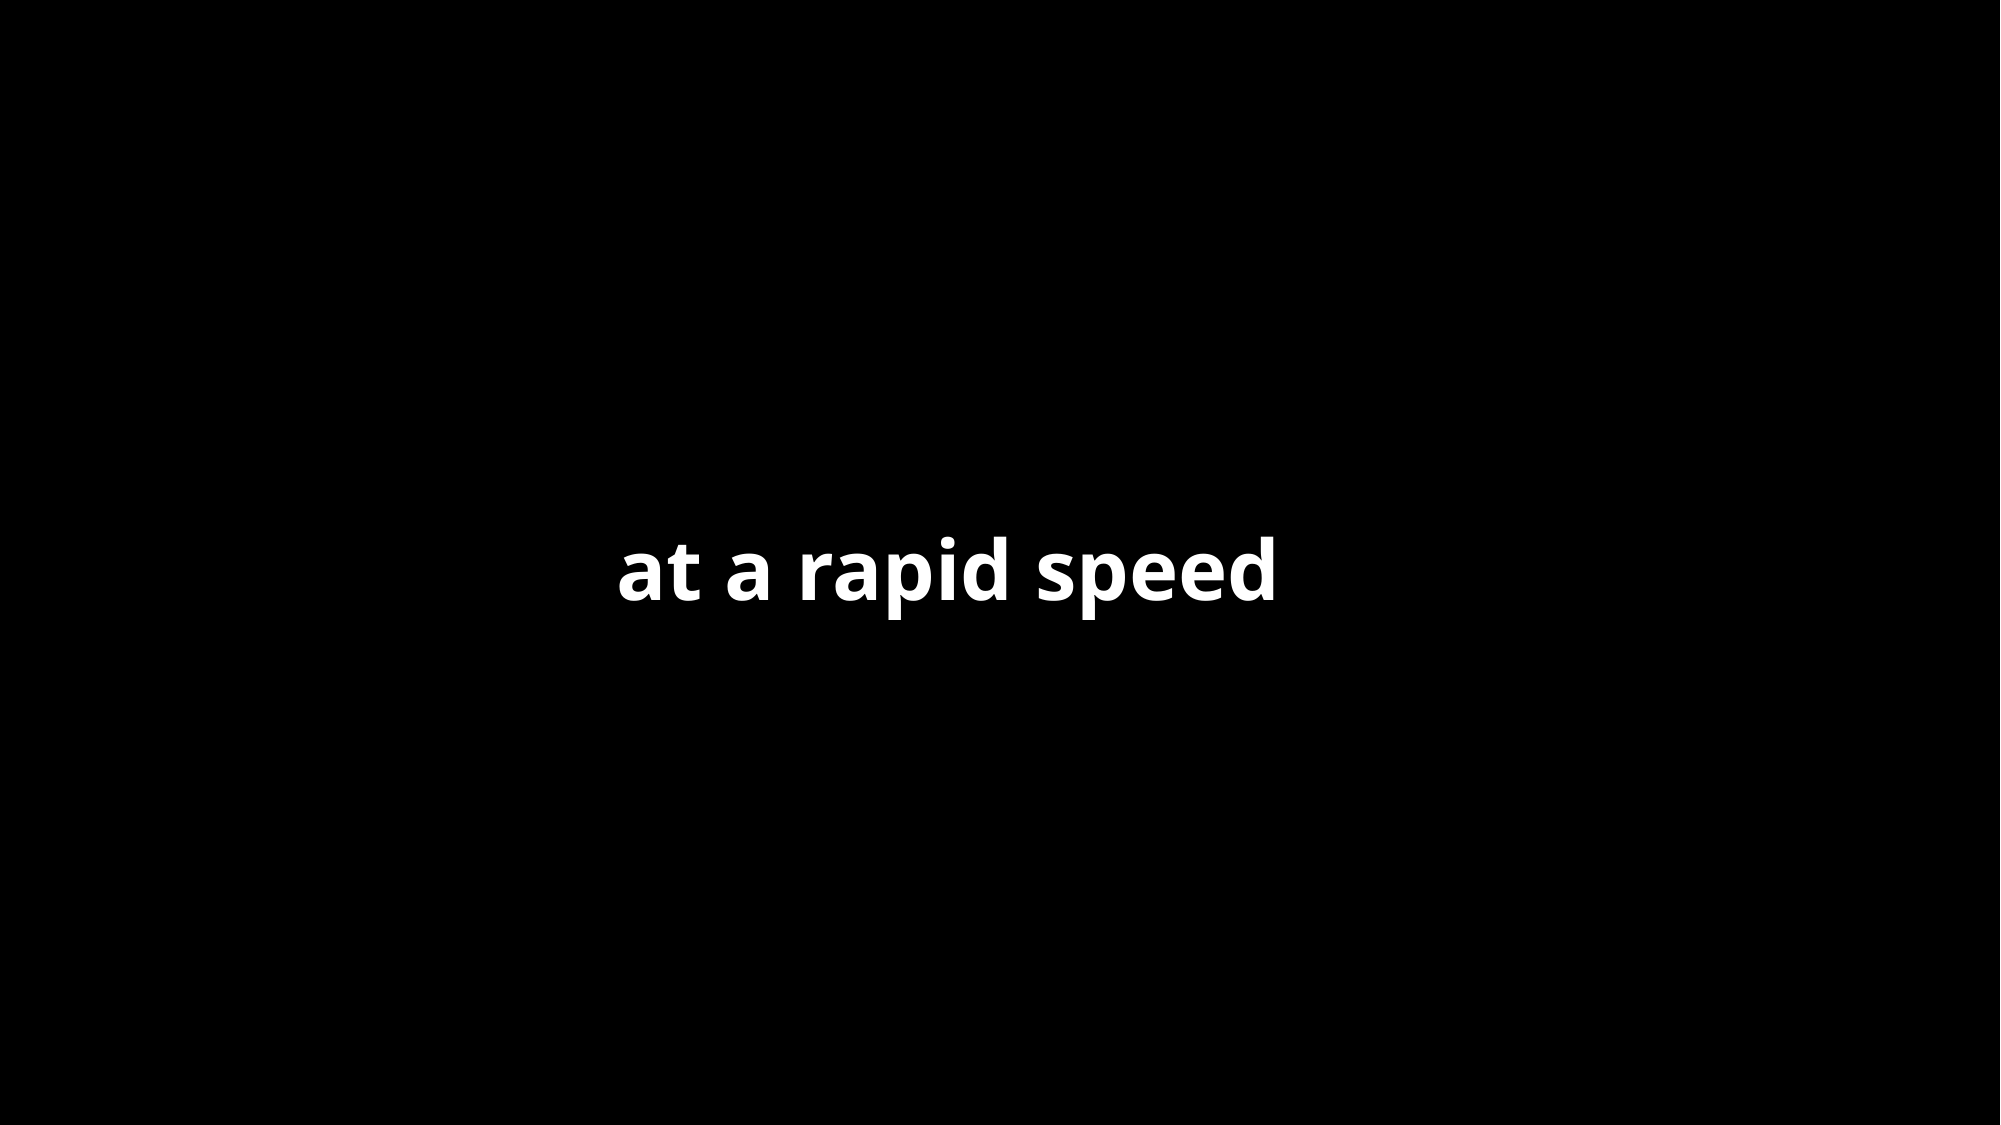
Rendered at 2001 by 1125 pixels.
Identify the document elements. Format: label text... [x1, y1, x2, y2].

text_box at a rapid speed [601, 509, 1351, 625]
